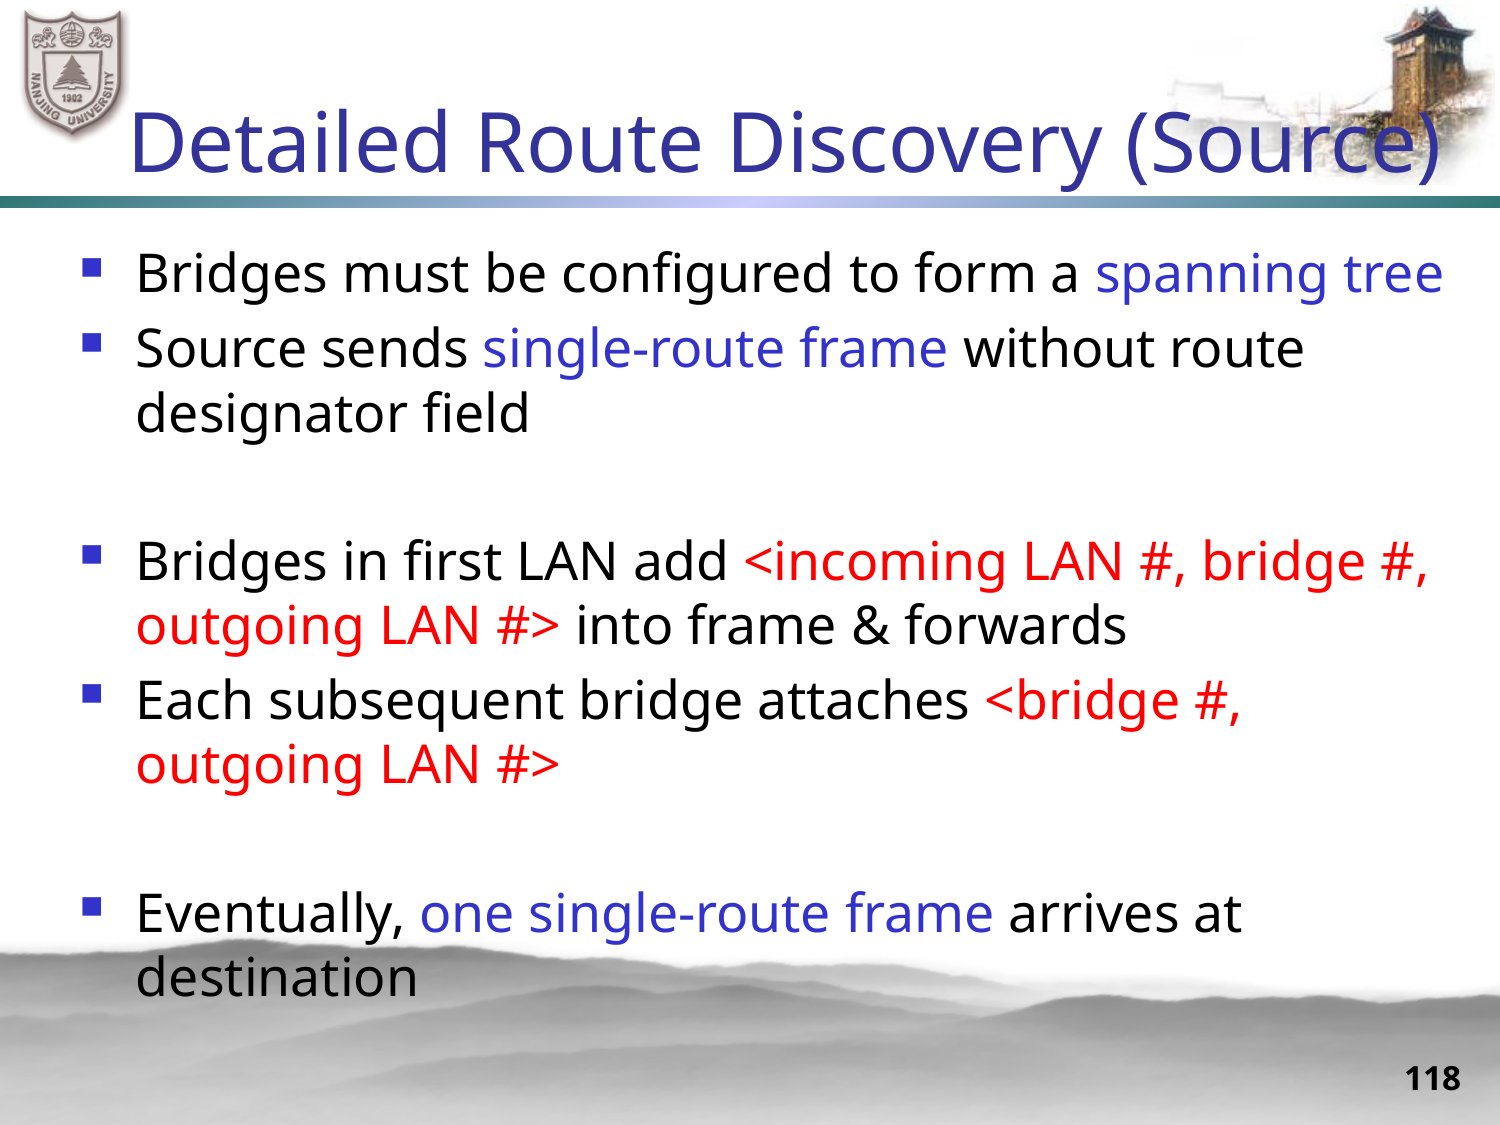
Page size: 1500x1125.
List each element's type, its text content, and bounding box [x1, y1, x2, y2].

list Bridges must be configured to form a spanning tree Source sends single-route frame without route designator field Bridges in first LAN add <incoming LAN #, bridge #, outgoing LAN #> into frame & forwards Each subsequent bridge attaches <bridge #, outgoing LAN #> Eventually, one single-route frame arrives at destination [64, 231, 1471, 1036]
picture [0, 928, 1500, 1125]
picture [1167, 4, 1495, 54]
title Detailed Route Discovery (Source) [111, 54, 1500, 197]
picture [0, 0, 144, 144]
slide_number 118 [1163, 1034, 1477, 1111]
